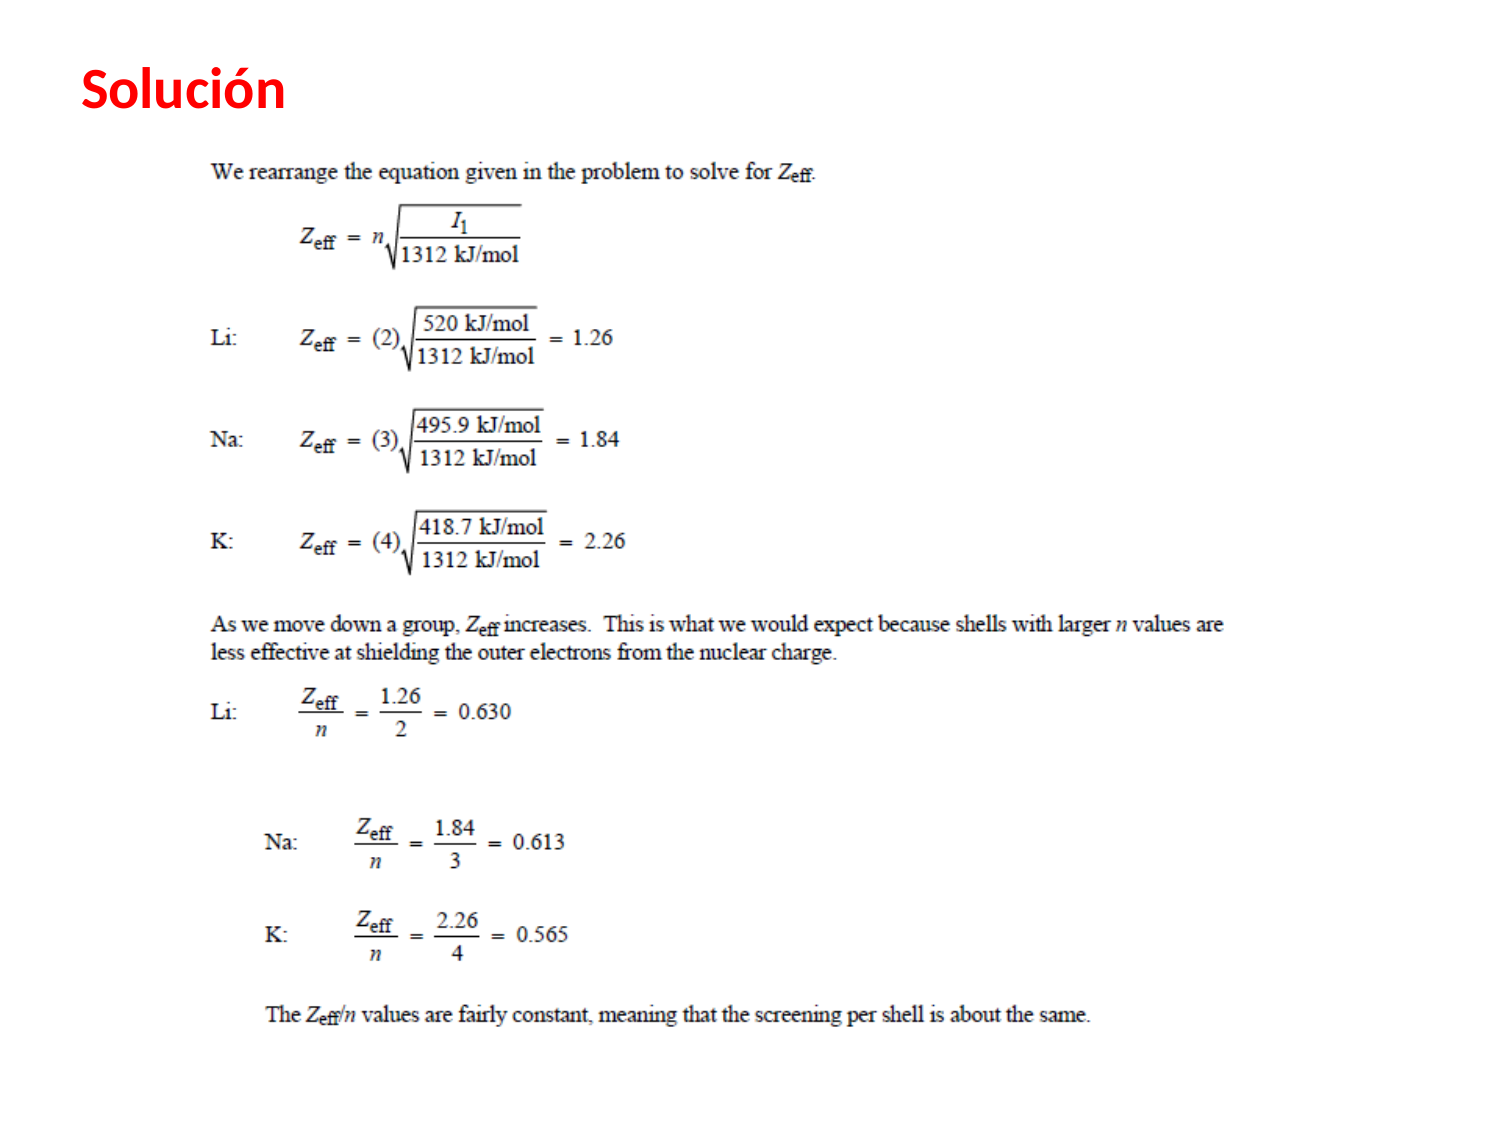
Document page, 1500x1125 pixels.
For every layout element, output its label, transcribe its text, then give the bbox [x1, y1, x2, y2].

text_box Solución [10, 42, 358, 128]
picture [241, 798, 1116, 1052]
picture [182, 148, 1274, 757]
